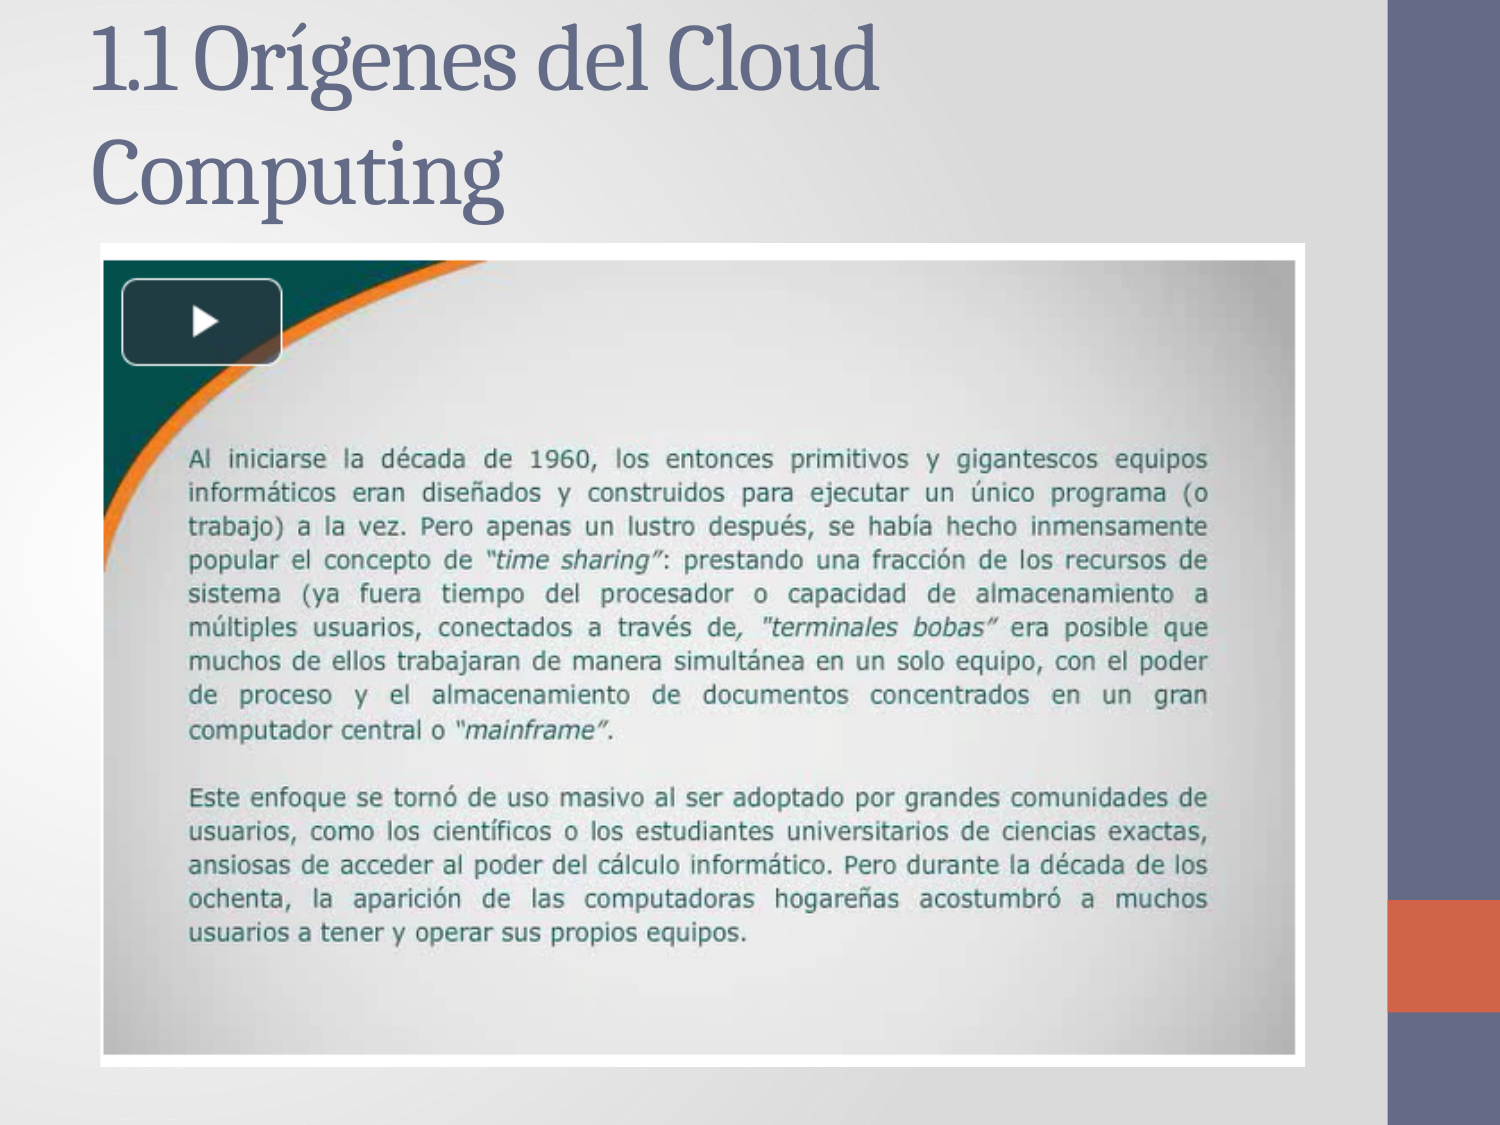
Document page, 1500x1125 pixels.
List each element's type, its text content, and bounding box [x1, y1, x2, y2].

picture [99, 242, 1306, 1068]
title 1.1 Orígenes del Cloud Computing [76, 125, 1327, 209]
